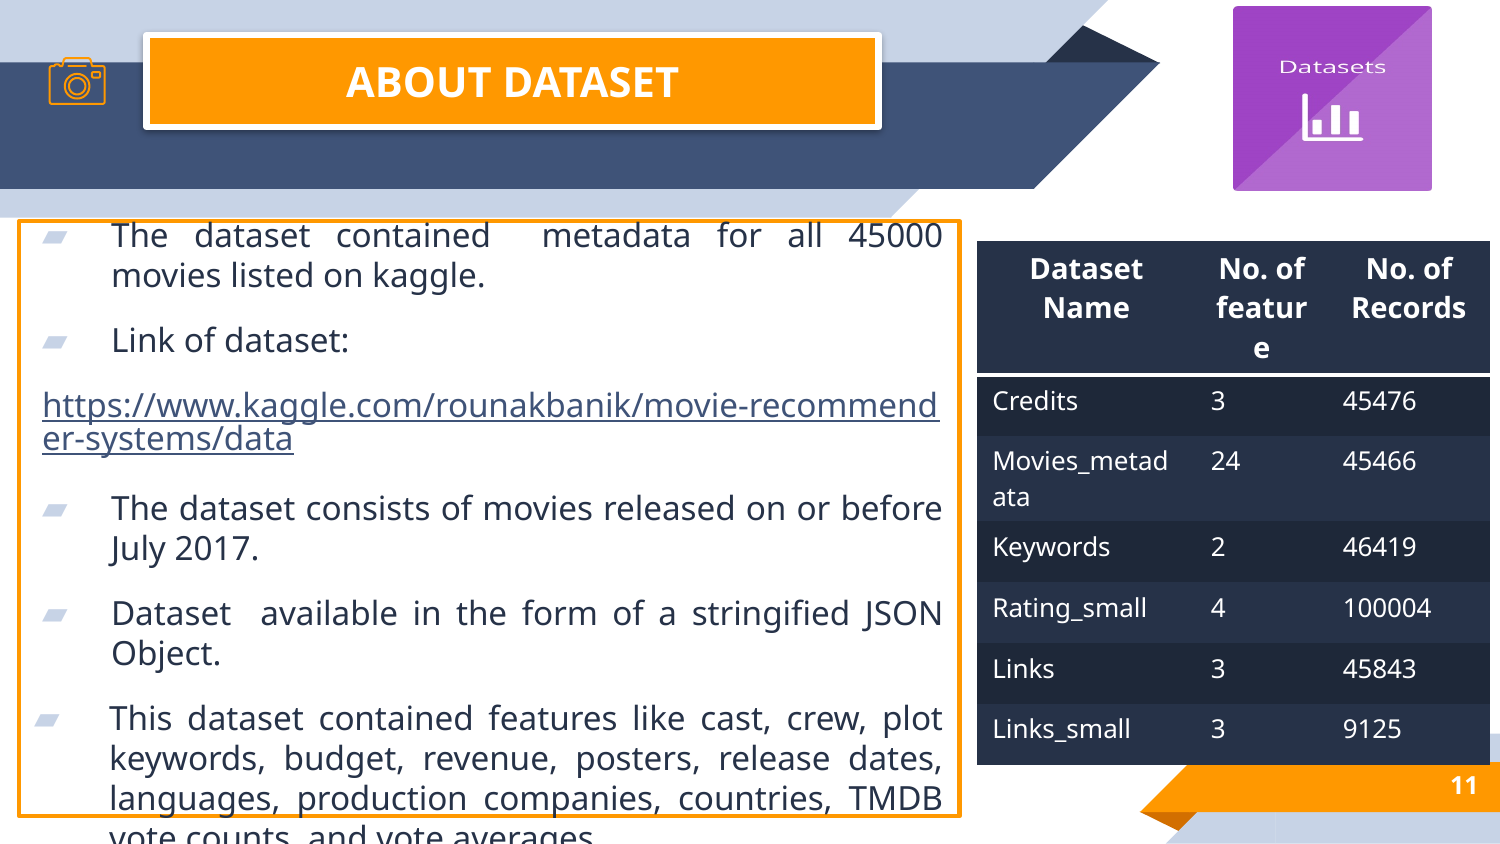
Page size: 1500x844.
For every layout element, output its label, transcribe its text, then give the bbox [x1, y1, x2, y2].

table_cell 45476 [1328, 377, 1490, 436]
picture [1233, 6, 1433, 191]
title ABOUT DATASET [143, 32, 882, 130]
table_cell 24 [1196, 436, 1328, 521]
table_cell Rating_small [977, 582, 1196, 643]
table_cell Links_small [977, 704, 1196, 765]
table_cell 3 [1196, 643, 1328, 704]
table_cell 100004 [1328, 582, 1490, 643]
table_header Dataset Name [977, 241, 1196, 373]
table_cell 45843 [1328, 643, 1490, 704]
table_cell Movies_metadata [977, 436, 1196, 521]
table_cell 3 [1196, 704, 1328, 765]
list The dataset contained metadata for all 45000 movies listed on kaggle. Link of dataset: https://www.kaggle.com/rounakbanik/movie-recommender-systems/data The dataset consists of movies released on or before July 2017. Dataset available in the form of a stringified JSON Object. This dataset contained features like cast, crew, plot keywords, budget, revenue, posters, release dates, languages, production companies, countries, TMDB vote counts, and vote averages. [17, 219, 962, 818]
table_cell Links [977, 643, 1196, 704]
table_cell 2 [1196, 521, 1328, 582]
table_cell 45466 [1328, 436, 1490, 521]
table_header No. of feature [1196, 241, 1328, 373]
slide_number 11 [1249, 760, 1494, 813]
table_cell 3 [1196, 377, 1328, 436]
table_cell Keywords [977, 521, 1196, 582]
table_cell 46419 [1328, 521, 1490, 582]
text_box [49, 57, 105, 105]
table_cell 9125 [1328, 704, 1490, 765]
table_cell Credits [977, 377, 1196, 436]
table_cell 4 [1196, 582, 1328, 643]
table_header No. of Records [1328, 241, 1490, 373]
